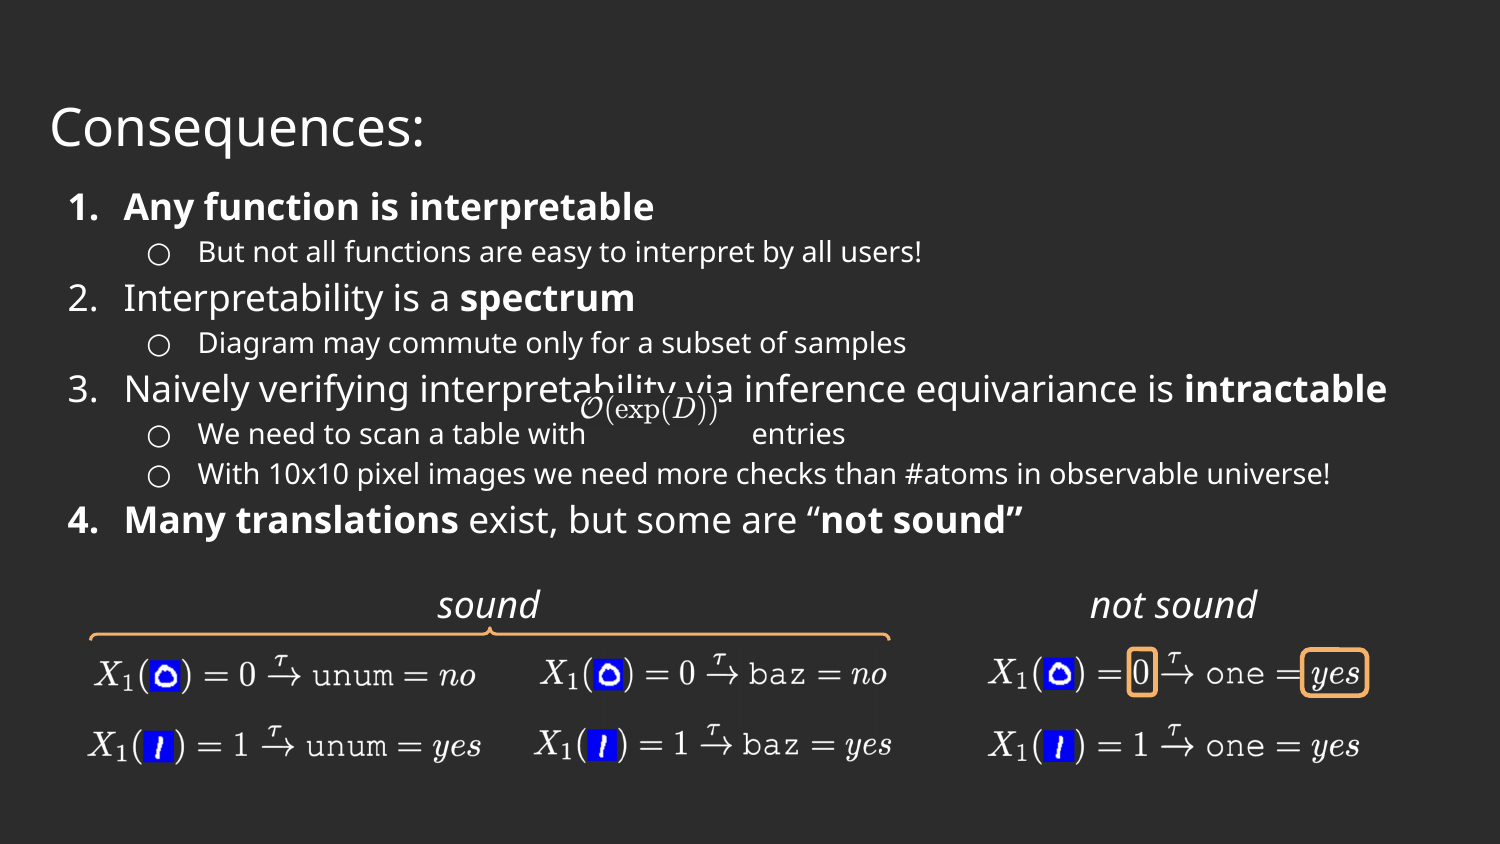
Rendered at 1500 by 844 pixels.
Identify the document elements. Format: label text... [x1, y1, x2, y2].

text_box not sound [1011, 558, 1337, 641]
picture [578, 393, 719, 428]
text_box sound [326, 558, 652, 634]
list Any function is interpretable But not all functions are easy to interpret by all users! Interpretability is a spectrum Diagram may commute only for a subset of samples Naively verifying interpretability via inference equivariance is intractable We need to scan a table with entries With 10x10 pixel images we need more checks than #atoms in observable universe! Many translations exist, but some are “not sound” [34, 162, 1480, 559]
title Consequences: [34, 78, 1465, 162]
picture [83, 649, 490, 767]
text_box [90, 627, 890, 641]
picture [532, 648, 895, 766]
picture [985, 649, 1363, 767]
